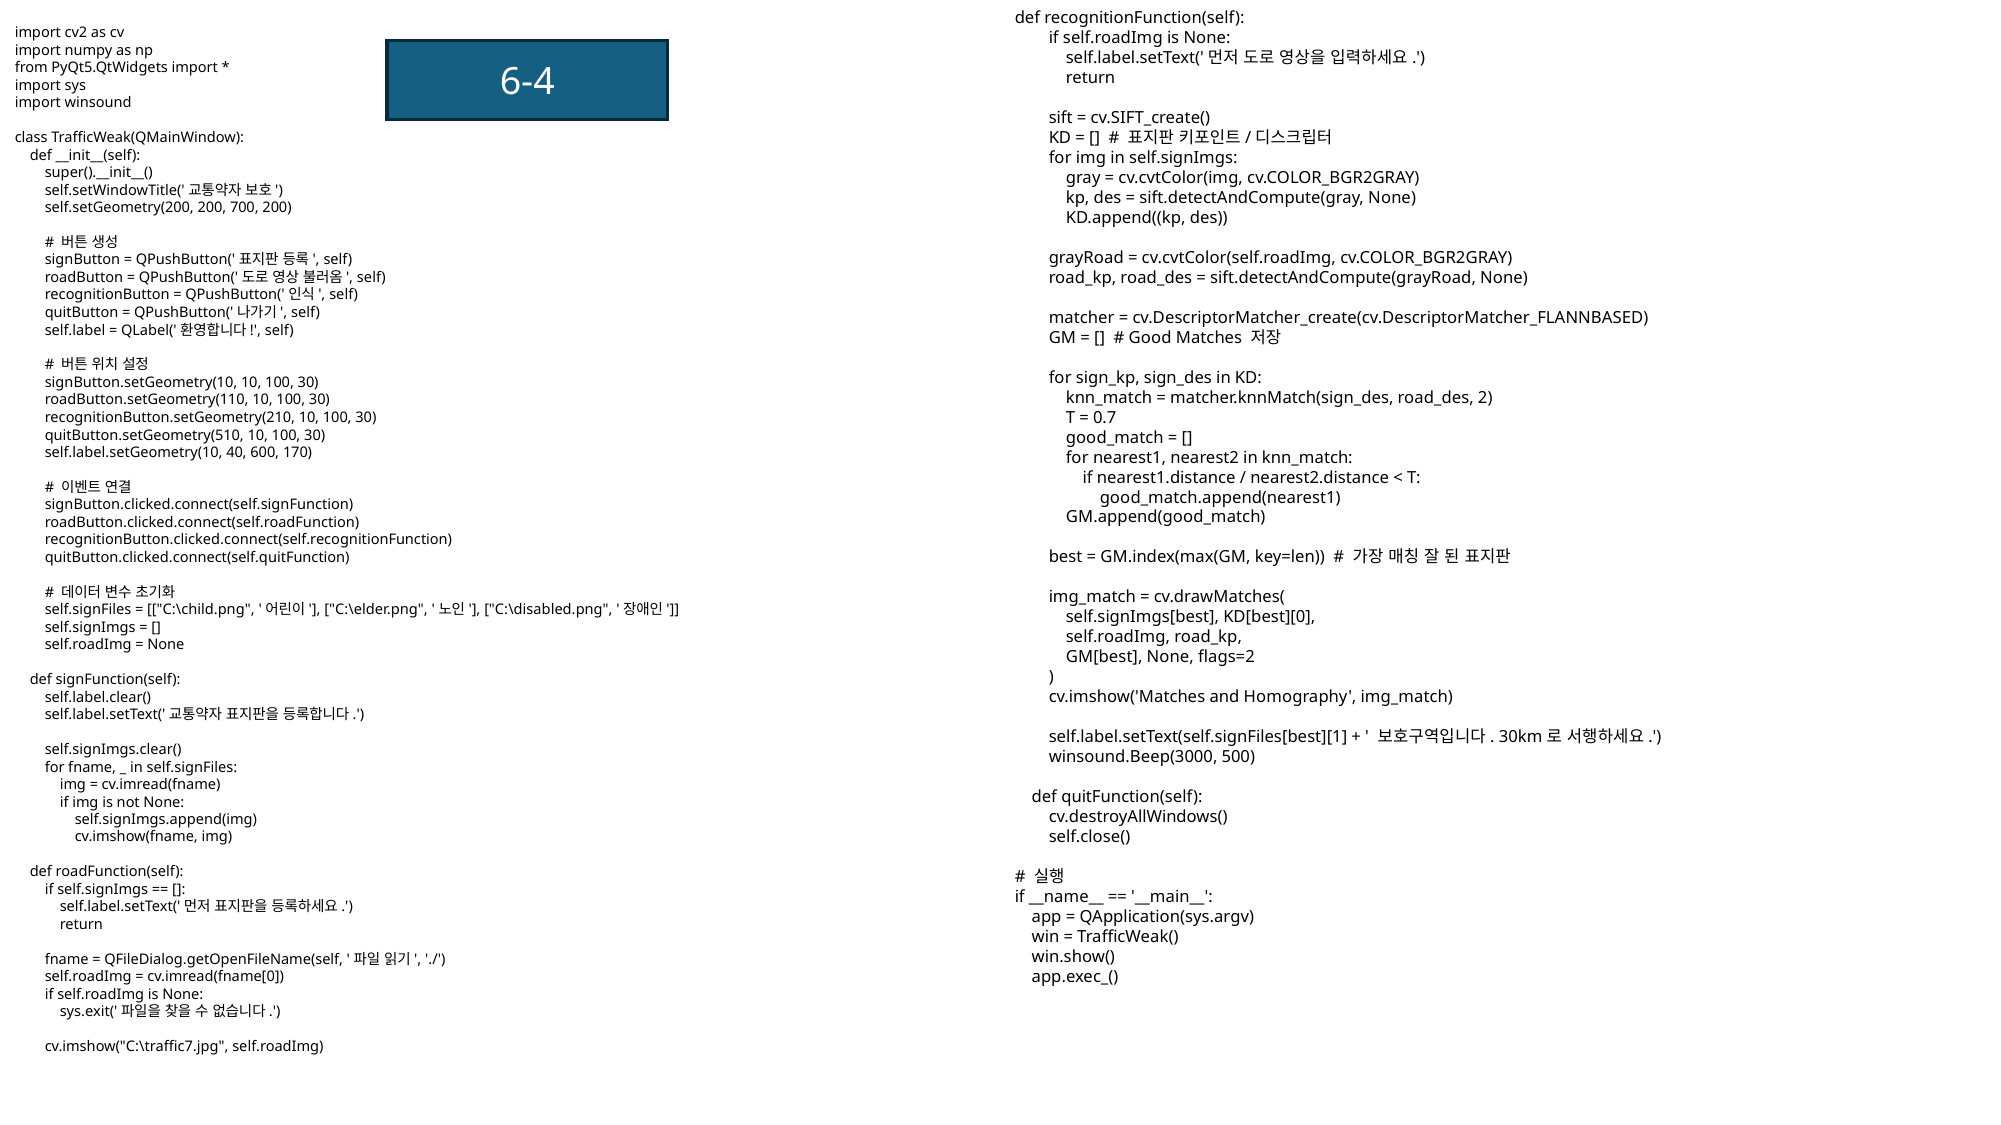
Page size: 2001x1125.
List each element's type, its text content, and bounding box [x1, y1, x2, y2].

text_box import cv2 as cv import numpy as np from PyQt5.QtWidgets import * import sys import winsound class TrafficWeak(QMainWindow): def __init__(self): super().__init__() self.setWindowTitle('교통약자 보호') self.setGeometry(200, 200, 700, 200) # 버튼 생성 signButton = QPushButton('표지판 등록', self) roadButton = QPushButton('도로 영상 불러옴', self) recognitionButton = QPushButton('인식', self) quitButton = QPushButton('나가기', self) self.label = QLabel('환영합니다!', self) # 버튼 위치 설정 signButton.setGeometry(10, 10, 100, 30) roadButton.setGeometry(110, 10, 100, 30) recognitionButton.setGeometry(210, 10, 100, 30) quitButton.setGeometry(510, 10, 100, 30) self.label.setGeometry(10, 40, 600, 170) # 이벤트 연결 signButton.clicked.connect(self.signFunction) roadButton.clicked.connect(self.roadFunction) recognitionButton.clicked.connect(self.recognitionFunction) quitButton.clicked.connect(self.quitFunction) # 데이터 변수 초기화 self.signFiles = [["C:\child.png", '어린이'], ["C:\elder.png", '노인'], ["C:\disabled.png", '장애인']] self.signImgs = [] self.roadImg = None def signFunction(self): self.label.clear() self.label.setText('교통약자 표지판을 등록합니다.') self.signImgs.clear() for fname, _ in self.signFiles: img = cv.imread(fname) if img is not None: self.signImgs.append(img) cv.imshow(fname, img) def roadFunction(self): if self.signImgs == []: self.label.setText('먼저 표지판을 등록하세요.') return fname = QFileDialog.getOpenFileName(self, '파일 읽기', './') self.roadImg = cv.imread(fname[0]) if self.roadImg is None: sys.exit('파일을 찾을 수 없습니다.') cv.imshow("C:\traffic7.jpg", self.roadImg) [0, 15, 1000, 1097]
text_box 6-4 [385, 39, 669, 121]
text_box def recognitionFunction(self): if self.roadImg is None: self.label.setText('먼저 도로 영상을 입력하세요.') return sift = cv.SIFT_create() KD = [] # 표지판 키포인트/디스크립터 for img in self.signImgs: gray = cv.cvtColor(img, cv.COLOR_BGR2GRAY) kp, des = sift.detectAndCompute(gray, None) KD.append((kp, des)) grayRoad = cv.cvtColor(self.roadImg, cv.COLOR_BGR2GRAY) road_kp, road_des = sift.detectAndCompute(grayRoad, None) matcher = cv.DescriptorMatcher_create(cv.DescriptorMatcher_FLANNBASED) GM = [] # Good Matches 저장 for sign_kp, sign_des in KD: knn_match = matcher.knnMatch(sign_des, road_des, 2) T = 0.7 good_match = [] for nearest1, nearest2 in knn_match: if nearest1.distance / nearest2.distance < T: good_match.append(nearest1) GM.append(good_match) best = GM.index(max(GM, key=len)) # 가장 매칭 잘 된 표지판 img_match = cv.drawMatches( self.signImgs[best], KD[best][0], self.roadImg, road_kp, GM[best], None, flags=2 ) cv.imshow('Matches and Homography', img_match) self.label.setText(self.signFiles[best][1] + ' 보호구역입니다. 30km로 서행하세요.') winsound.Beep(3000, 500) def quitFunction(self): cv.destroyAllWindows() self.close() # 실행 if __name__ == '__main__': app = QApplication(sys.argv) win = TrafficWeak() win.show() app.exec_() [999, 0, 2000, 993]
